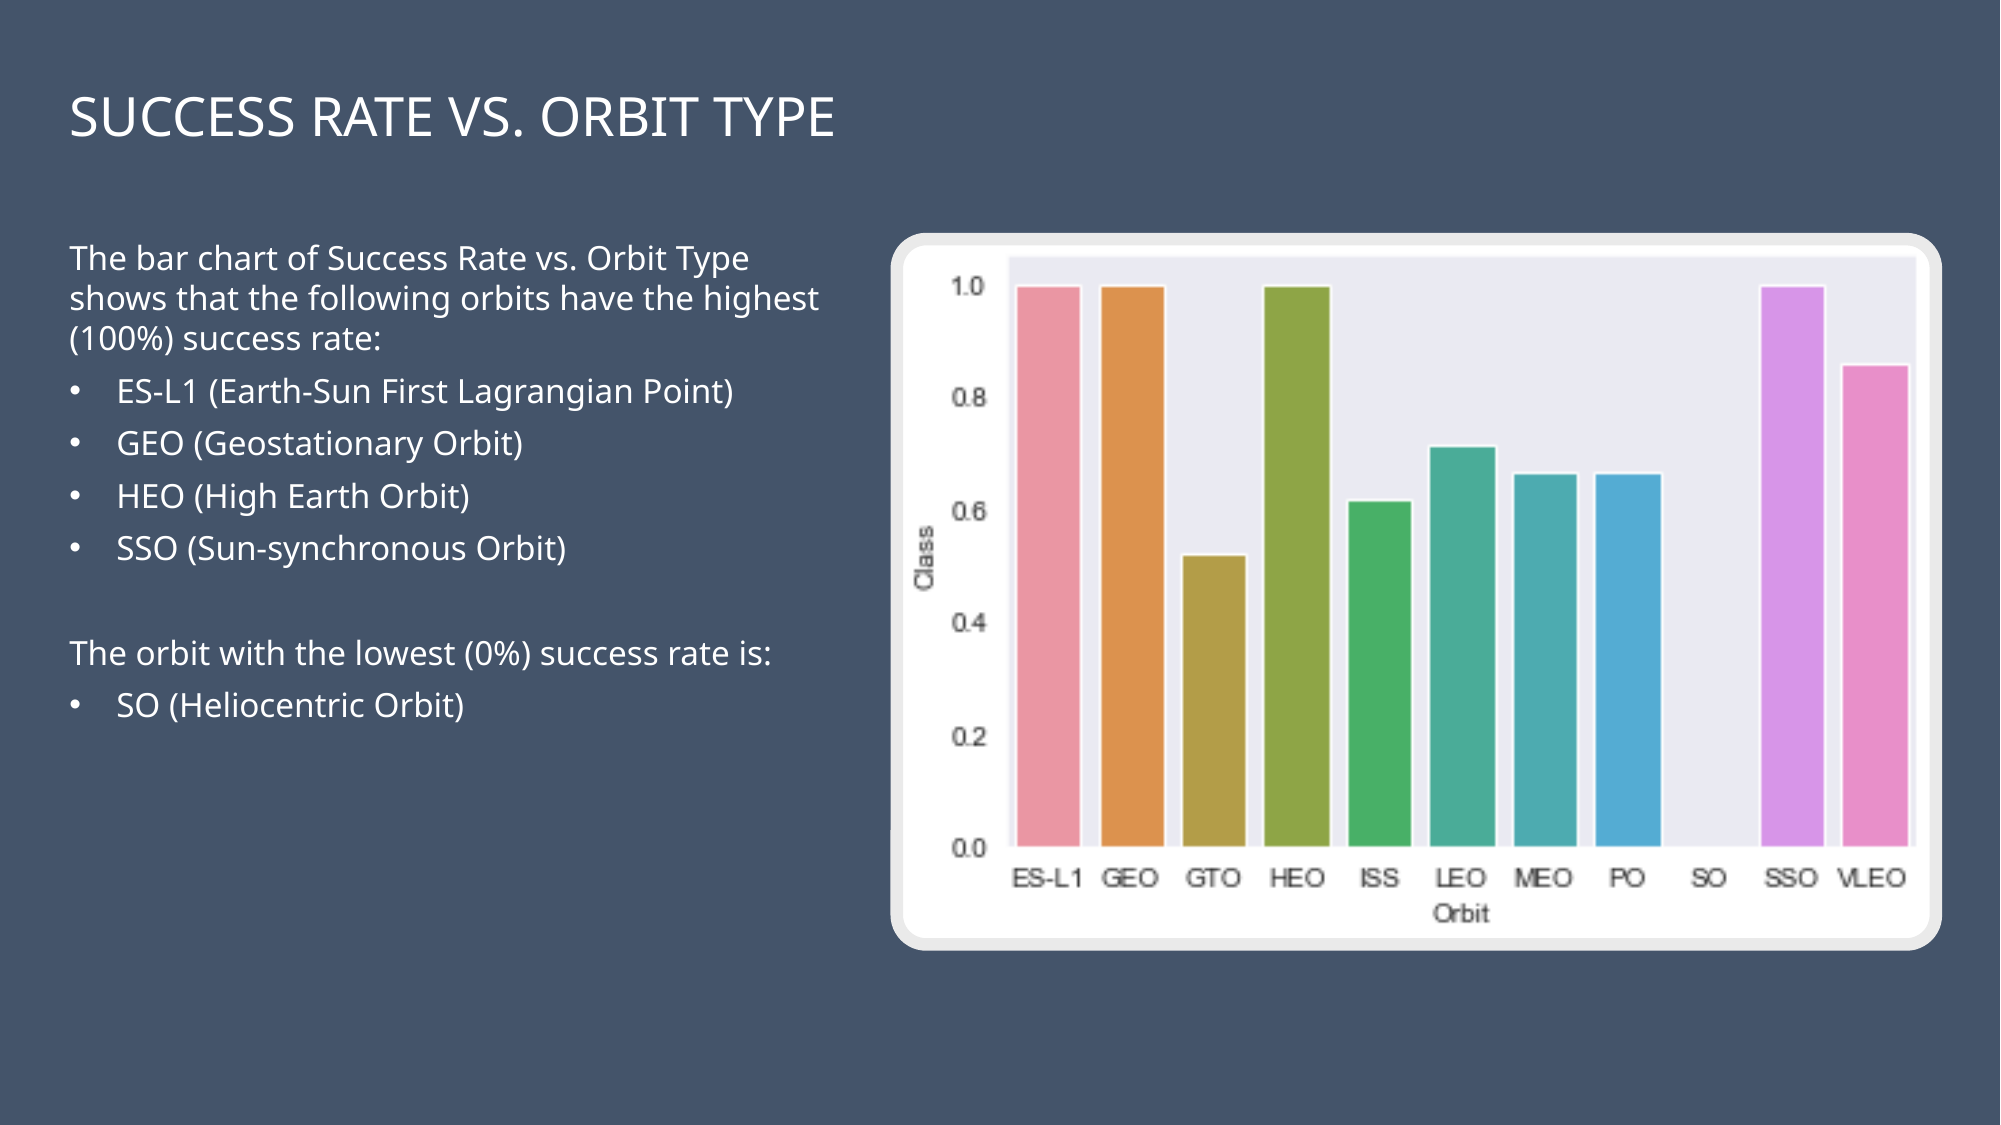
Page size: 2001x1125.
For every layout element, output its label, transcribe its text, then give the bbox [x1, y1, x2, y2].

text_box Success Rate vs. Orbit Type [69, 30, 1866, 149]
text_box The bar chart of Success Rate vs. Orbit Type shows that the following orbits have the highest (100%) success rate: ES-L1 (Earth-Sun First Lagrangian Point) GEO (Geostationary Orbit) HEO (High Earth Orbit) SSO (Sun-synchronous Orbit) The orbit with the lowest (0%) success rate is: SO (Heliocentric Orbit) [69, 237, 838, 1050]
text_box [896, 239, 1936, 945]
